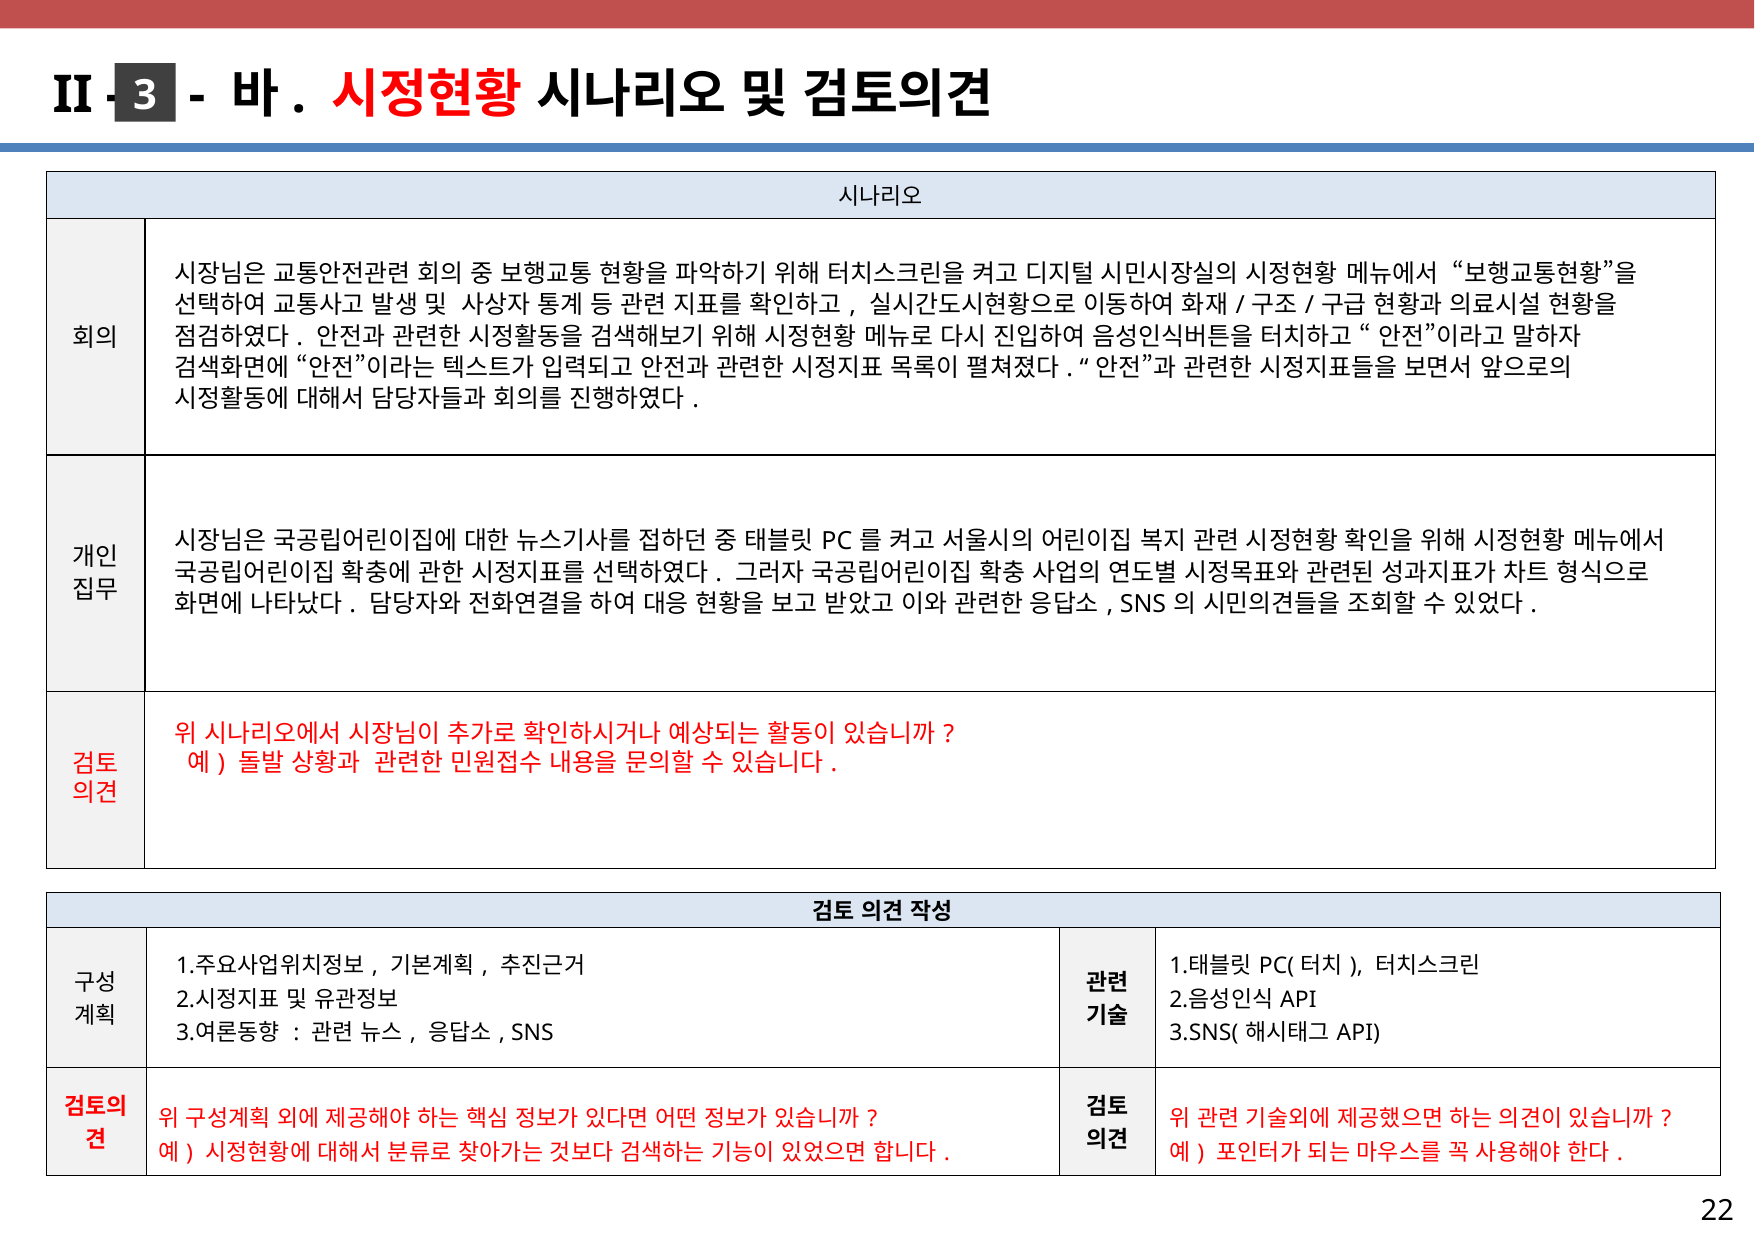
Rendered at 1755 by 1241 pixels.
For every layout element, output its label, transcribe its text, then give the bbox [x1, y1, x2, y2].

table_cell 검토 의견 [1060, 1068, 1155, 1175]
text_box II - - 바. 시정현황 시나리오 및 검토의견 [34, 53, 1008, 131]
table_cell 관련 기술 [1060, 928, 1155, 1067]
table_cell 시장님은 교통안전관련 회의 중 보행교통 현황을 파악하기 위해 터치스크린을 켜고 디지털 시민시장실의 시정현황 메뉴에서 “보행교통현황”을 선택하여 교통사고 발생 및 사상자 통계 등 관련 지표를 확인하고, 실시간도시현황으로 이동하여 화재/구조/구급 현황과 의료시설 현황을 점검하였다. 안전과 관련한 시정활동을 검색해보기 위해 시정현황 메뉴로 다시 진입하여 음성인식버튼을 터치하고 “ 안전”이라고 말하자 검색화면에 “안전”이라는 텍스트가 입력되고 안전과 관련한 시정지표 목록이 펼쳐졌다. “안전”과 관련한 시정지표들을 보면서 앞으로의 시정활동에 대해서 담당자들과 회의를 진행하였다. [146, 219, 1715, 454]
table_cell 검토 의견 [47, 692, 144, 868]
table_cell 태블릿PC(터치), 터치스크린 음성인식API SNS(해시태그API) [1156, 928, 1720, 1067]
table_cell 위 관련 기술외에 제공했으면 하는 의견이 있습니까? 예) 포인터가 되는 마우스를 꼭 사용해야 한다. [1156, 1068, 1720, 1175]
table_cell 검토의견 [47, 1068, 146, 1175]
table_cell 시장님은 국공립어린이집에 대한 뉴스기사를 접하던 중 태블릿PC를 켜고 서울시의 어린이집 복지 관련 시정현황 확인을 위해 시정현황 메뉴에서 국공립어린이집 확충에 관한 시정지표를 선택하였다. 그러자 국공립어린이집 확충 사업의 연도별 시정목표와 관련된 성과지표가 차트 형식으로 화면에 나타났다. 담당자와 전화연결을 하여 대응 현황을 보고 받았고 이와 관련한 응답소, SNS의 시민의견들을 조회할 수 있었다. [146, 456, 1715, 691]
table_cell 위 시나리오에서 시장님이 추가로 확인하시거나 예상되는 활동이 있습니까? 예) 돌발 상황과 관련한 민원접수 내용을 문의할 수 있습니다. [145, 692, 1715, 868]
table_header 시나리오 [47, 172, 1715, 218]
table_cell 구성 계획 [47, 928, 146, 1067]
table_cell 개인 집무 [47, 456, 144, 691]
table_cell 회의 [47, 219, 144, 454]
text_box 3 [113, 61, 178, 124]
table_cell 위 구성계획 외에 제공해야 하는 핵심 정보가 있다면 어떤 정보가 있습니까? 예) 시정현황에 대해서 분류로 찾아가는 것보다 검색하는 기능이 있었으면 합니다. [147, 1068, 1059, 1175]
table_cell 주요사업위치정보, 기본계획, 추진근거 시정지표 및 유관정보 여론동향 : 관련 뉴스, 응답소, SNS [147, 928, 1059, 1067]
table_header 검토 의견 작성 [47, 893, 1720, 927]
